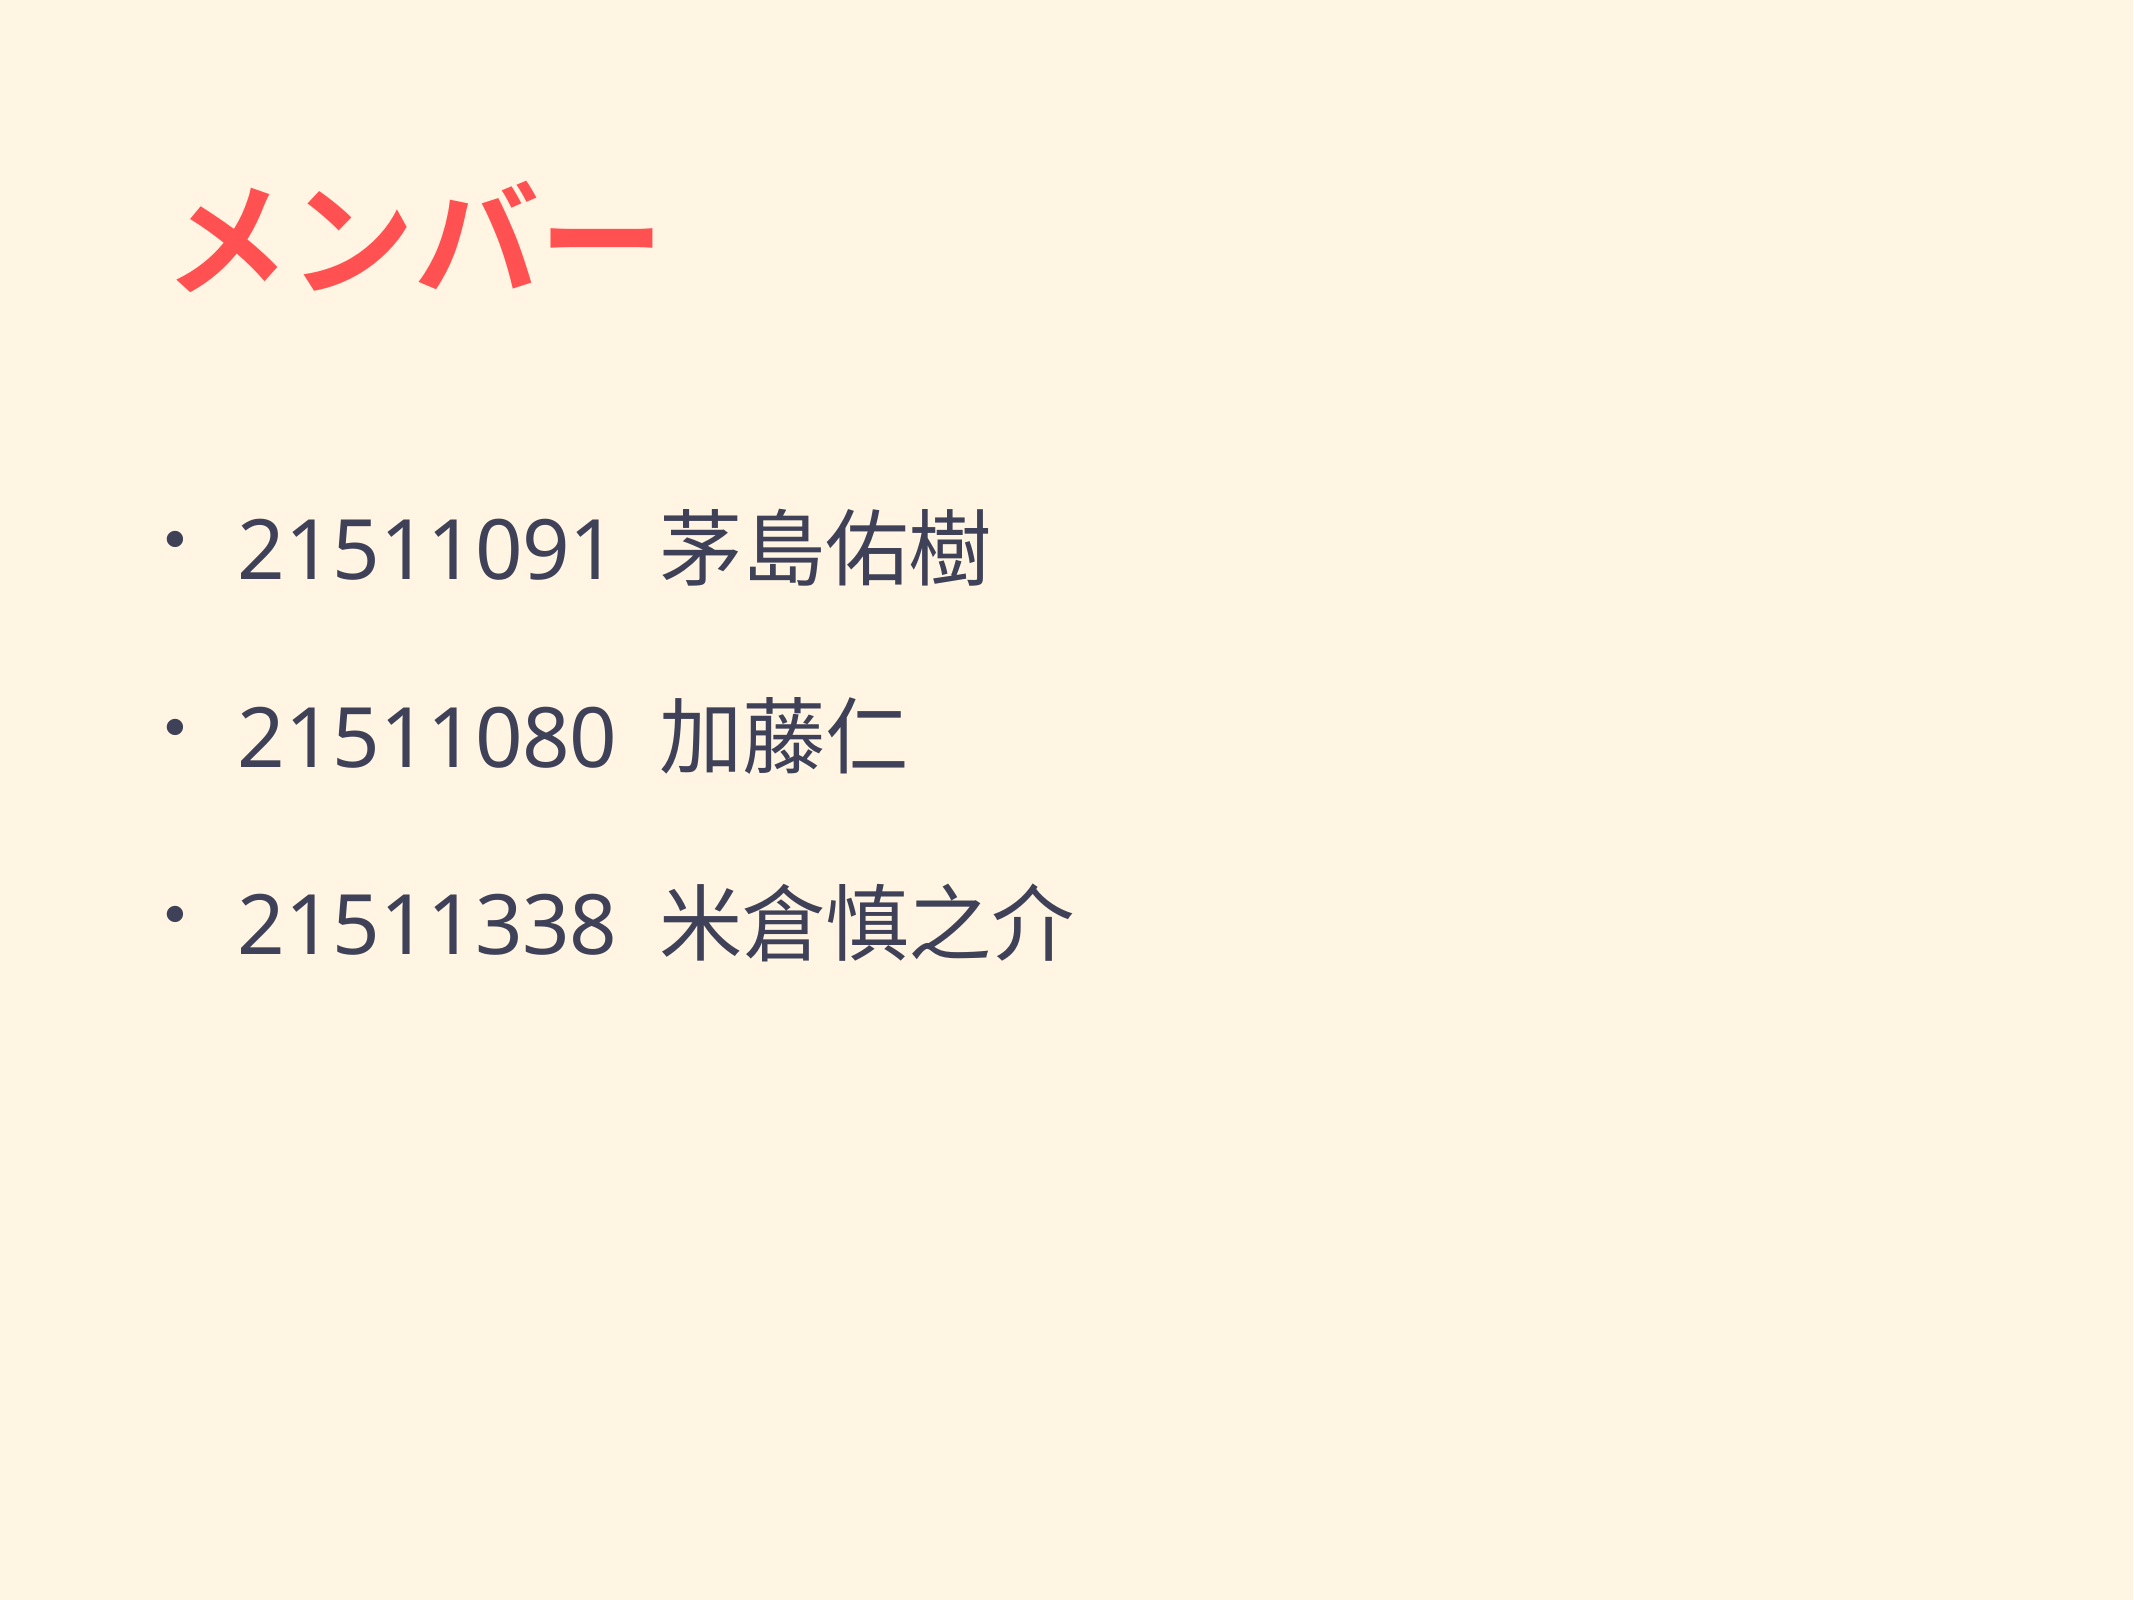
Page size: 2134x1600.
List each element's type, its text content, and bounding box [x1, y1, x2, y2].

title メンバー [155, 72, 1978, 428]
list 21511091 茅島佑樹 21511080 加藤仁 21511338 米倉慎之介 [155, 487, 1978, 1459]
